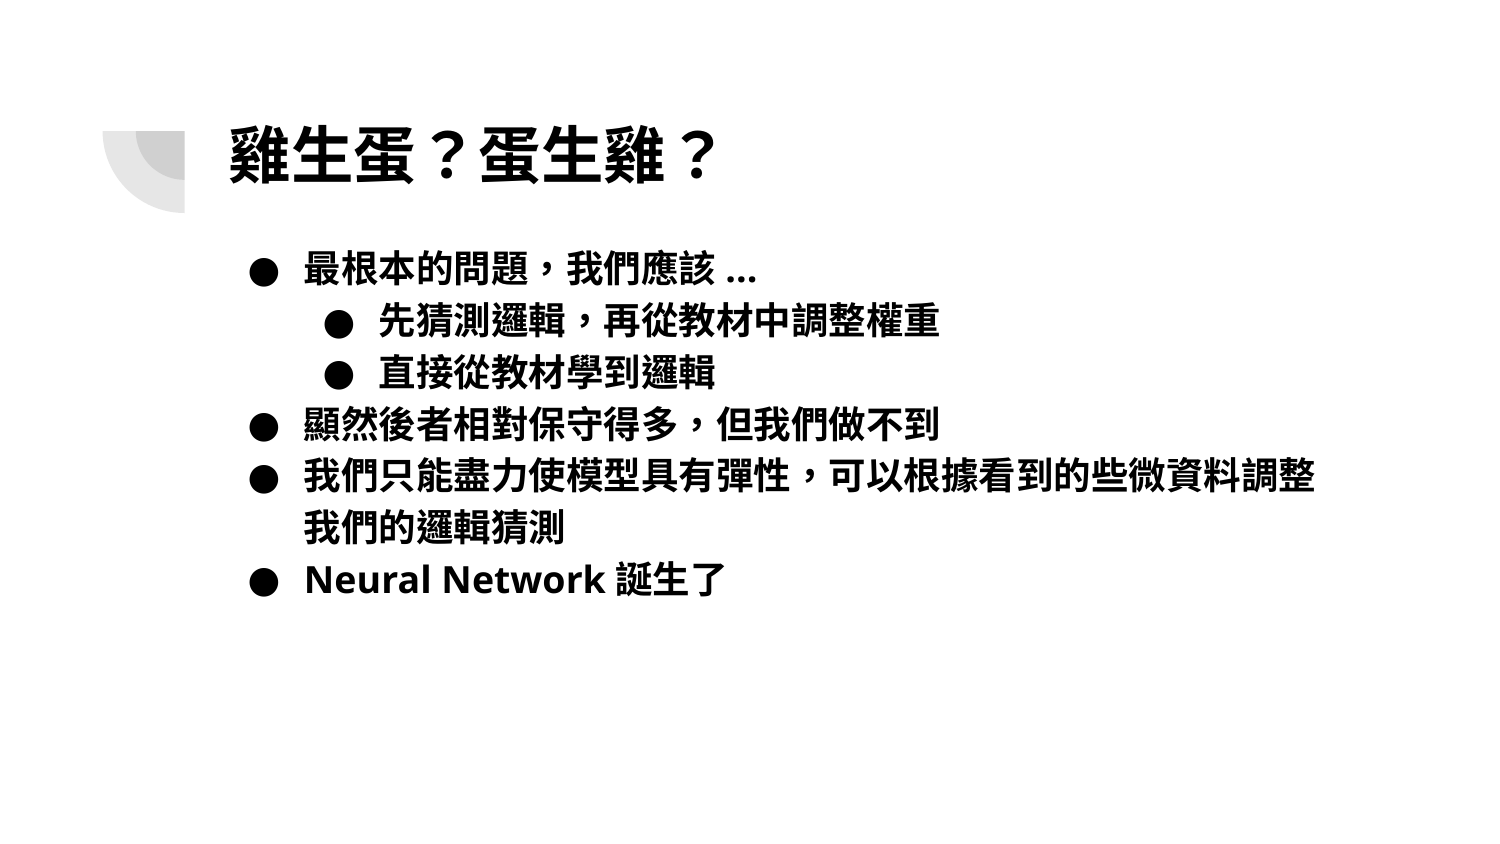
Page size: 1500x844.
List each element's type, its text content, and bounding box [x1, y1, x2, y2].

title 雞生蛋？蛋生雞？ [213, 98, 1368, 209]
list 最根本的問題，我們應該... 先猜測邏輯，再從教材中調整權重 直接從教材學到邏輯 顯然後者相對保守得多，但我們做不到 我們只能盡力使模型具有彈性，可以根據看到的些微資料調整我們的邏輯猜測 Neural Network誕生了 [213, 223, 1368, 744]
